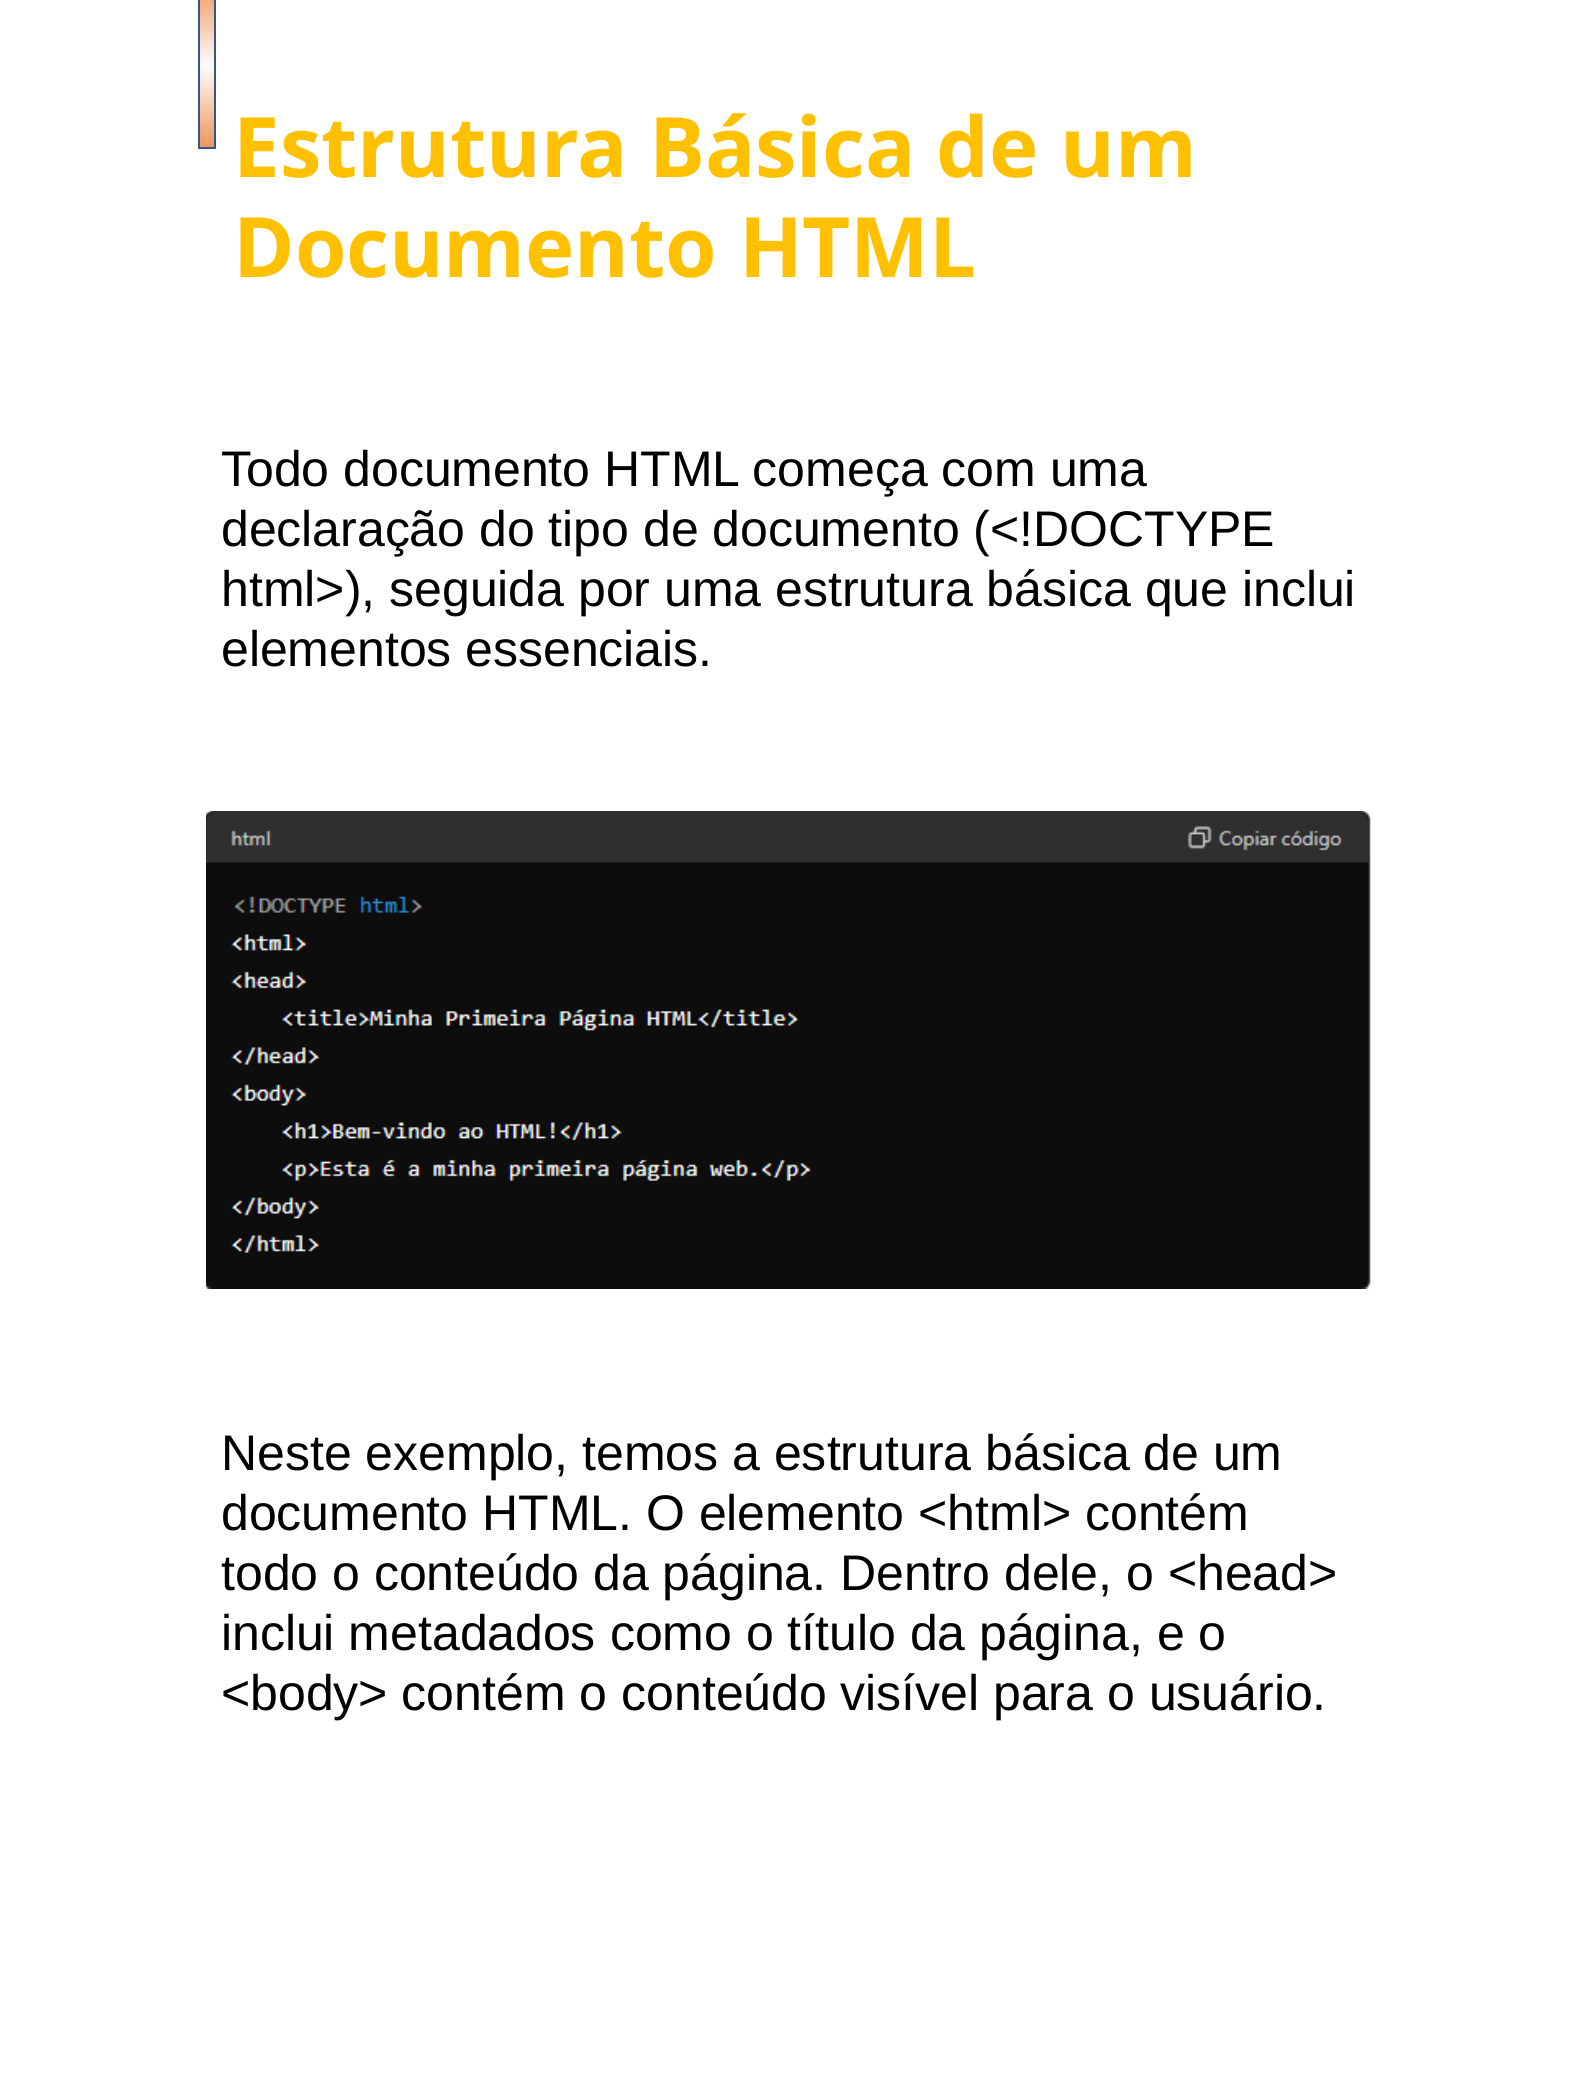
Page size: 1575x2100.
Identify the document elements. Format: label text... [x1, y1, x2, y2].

text_box Estrutura Básica de um Documento HTML [218, 87, 1384, 302]
text_box Neste exemplo, temos a estrutura básica de um documento HTML. O elemento <html> contém todo o conteúdo da página. Dentro dele, o <head> inclui metadados como o título da página, e o <body> contém o conteúdo visível para o usuário. [206, 1413, 1371, 1728]
text_box [198, 0, 216, 149]
text_box Todo documento HTML começa com uma declaração do tipo de documento (<!DOCTYPE html>), seguida por uma estrutura básica que inclui elementos essenciais. [206, 429, 1399, 684]
picture [206, 811, 1372, 1289]
